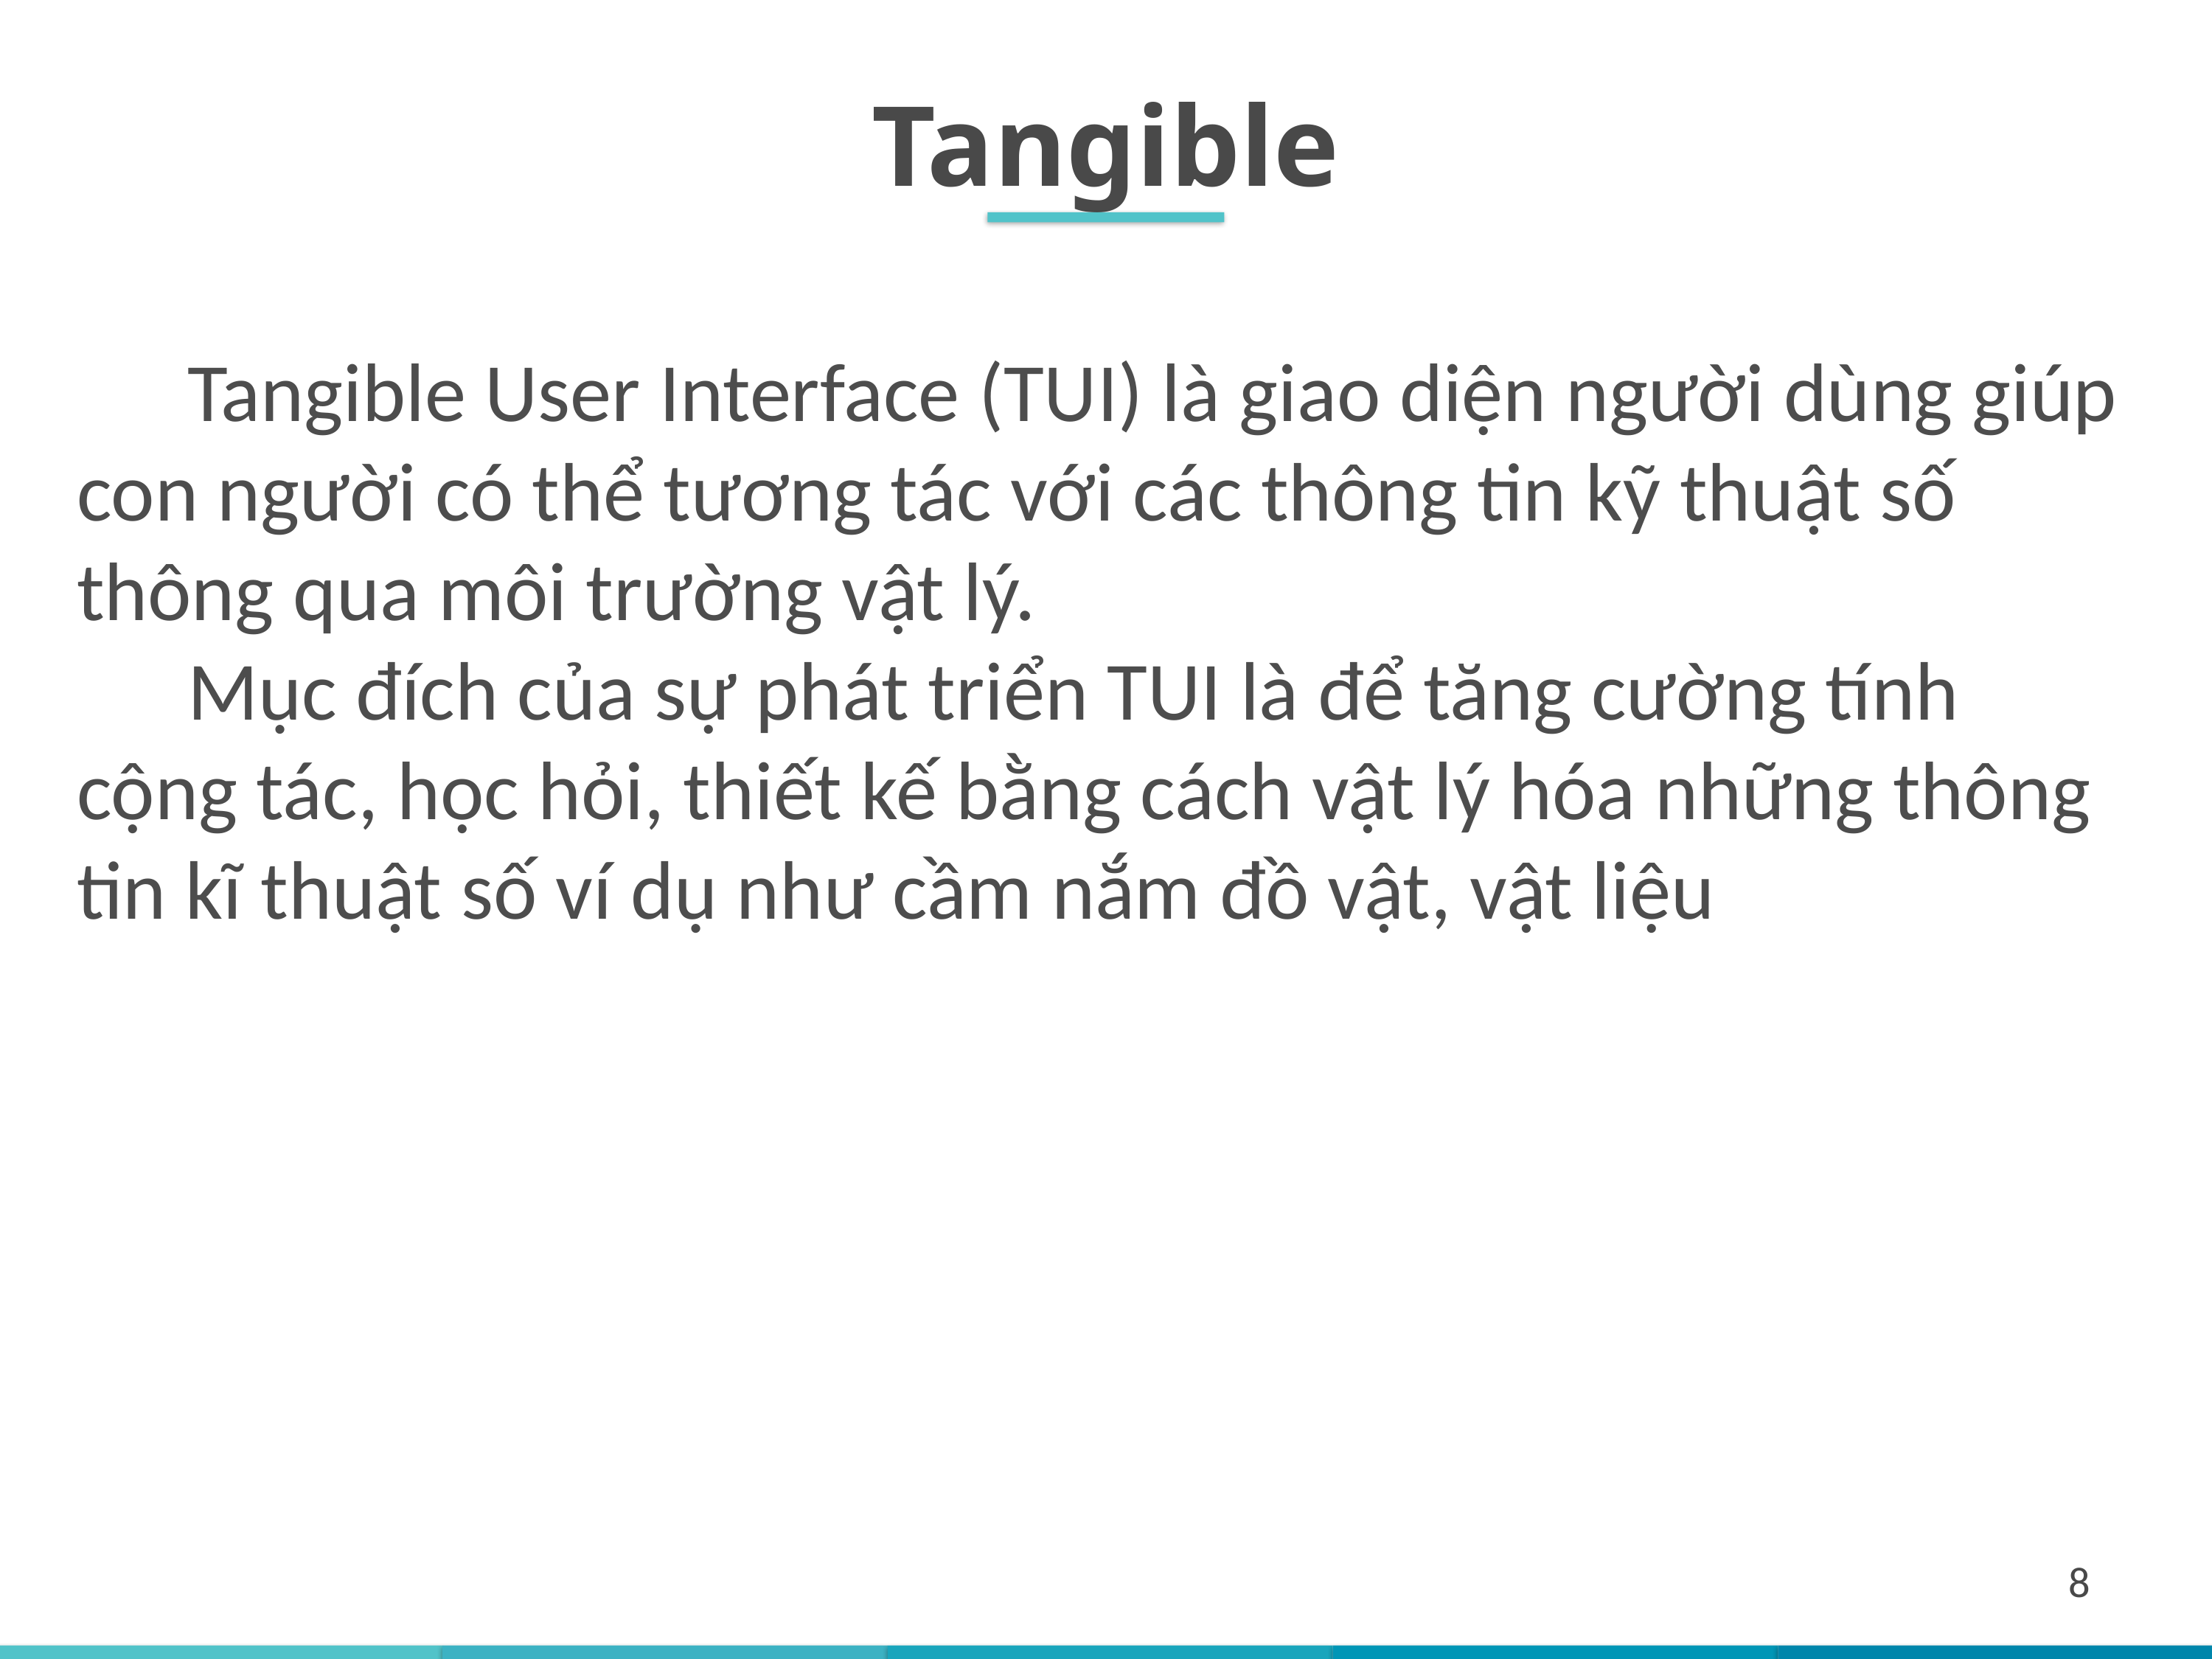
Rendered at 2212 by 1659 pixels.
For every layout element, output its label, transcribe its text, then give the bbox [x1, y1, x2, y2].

text_box Tangible User Interface (TUI) là giao diện người dùng giúp con người có thể tương tác với các thông tin kỹ thuật số thông qua môi trường vật lý. Mục đích của sự phát triển TUI là để tăng cường tính cộng tác, học hỏi, thiết kế bằng cách vật lý hóa những thông tin kĩ thuật số ví dụ như cầm nắm đồ vật, vật liệu [66, 333, 2146, 942]
slide_number 8 [1604, 1536, 2101, 1625]
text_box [902, 95, 1310, 223]
